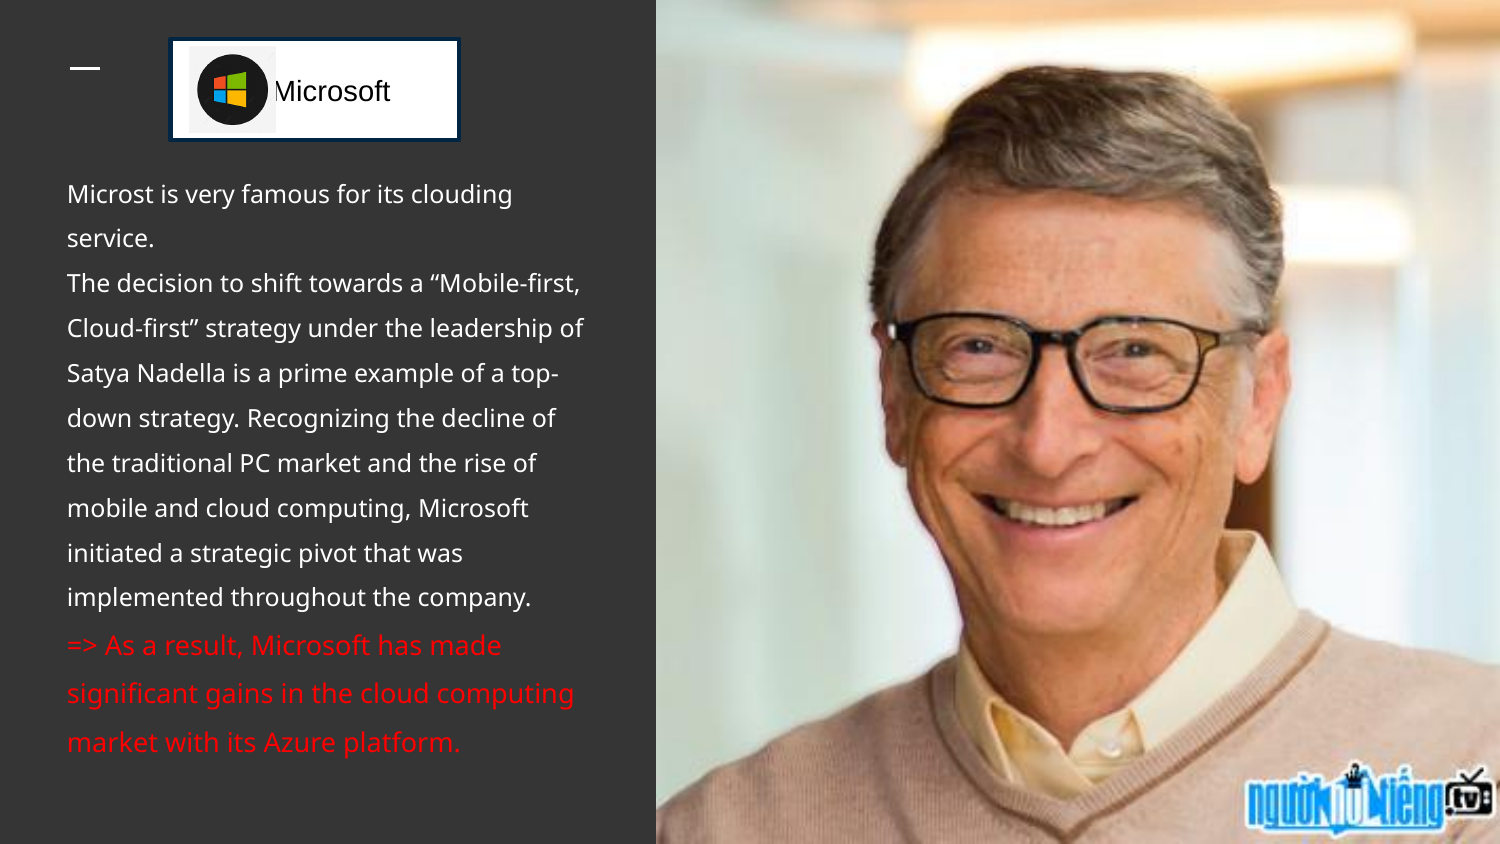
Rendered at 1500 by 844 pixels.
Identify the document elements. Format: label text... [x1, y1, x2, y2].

title Microst is very famous for its clouding service. The decision to shift towards a “Mobile-first, Cloud-first” strategy under the leadership of Satya Nadella is a prime example of a top-down strategy. Recognizing the decline of the traditional PC market and the rise of mobile and cloud computing, Microsoft initiated a strategic pivot that was implemented throughout the company. => As a result, Microsoft has made significant gains in the cloud computing market with its Azure platform. [51, 148, 610, 844]
picture [189, 46, 276, 133]
text_box Microsoft [168, 37, 461, 142]
picture [655, 0, 1500, 844]
